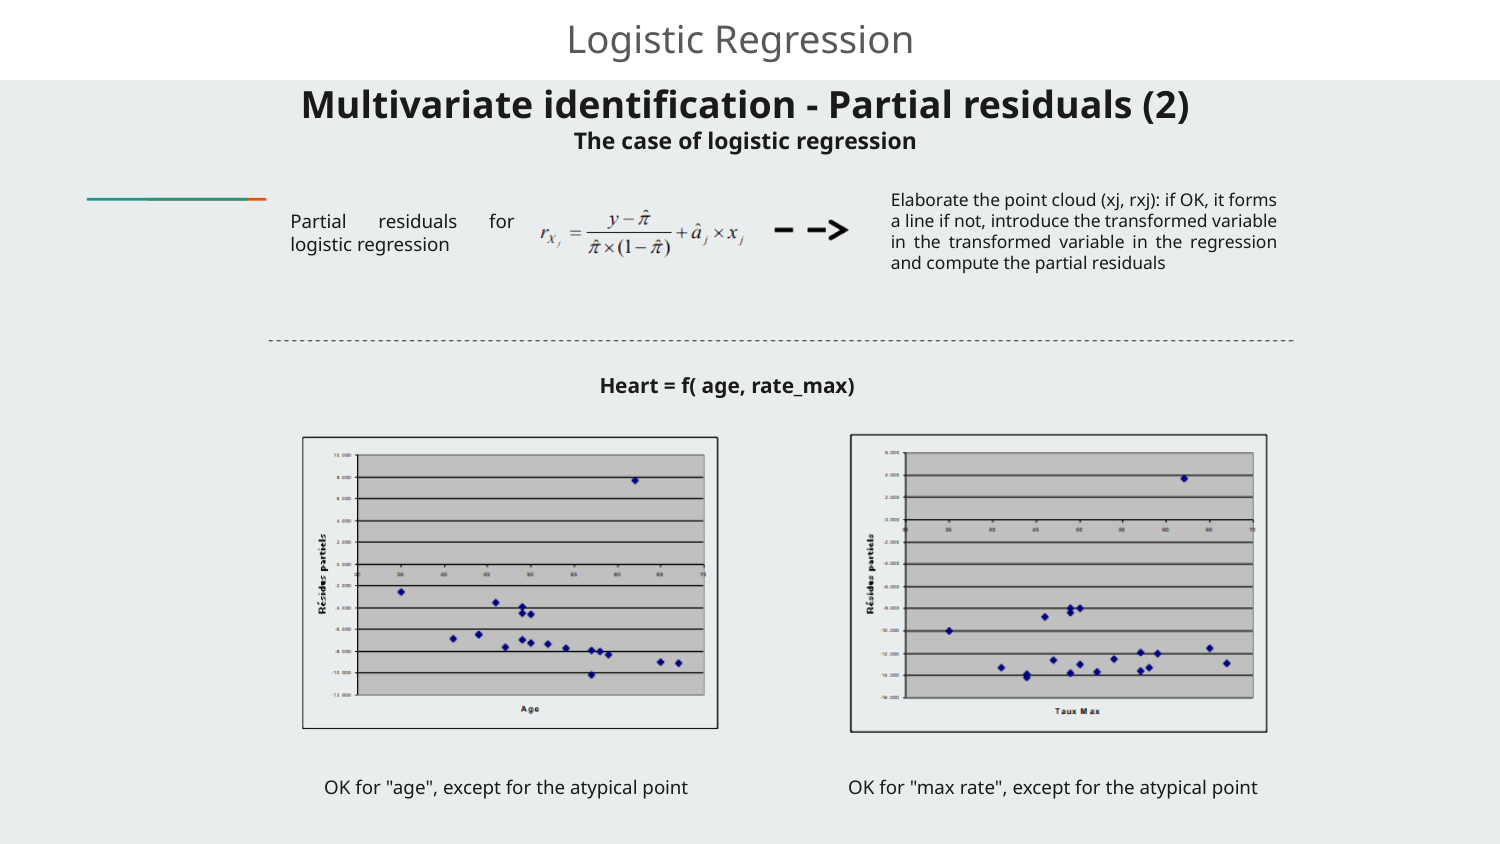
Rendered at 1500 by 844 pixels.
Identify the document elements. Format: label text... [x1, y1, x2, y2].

title Multivariate identification - Partial residuals (2) The case of logistic regression [183, 66, 1308, 175]
text_box Logistic Regression [462, 0, 1019, 66]
picture [255, 154, 1325, 836]
